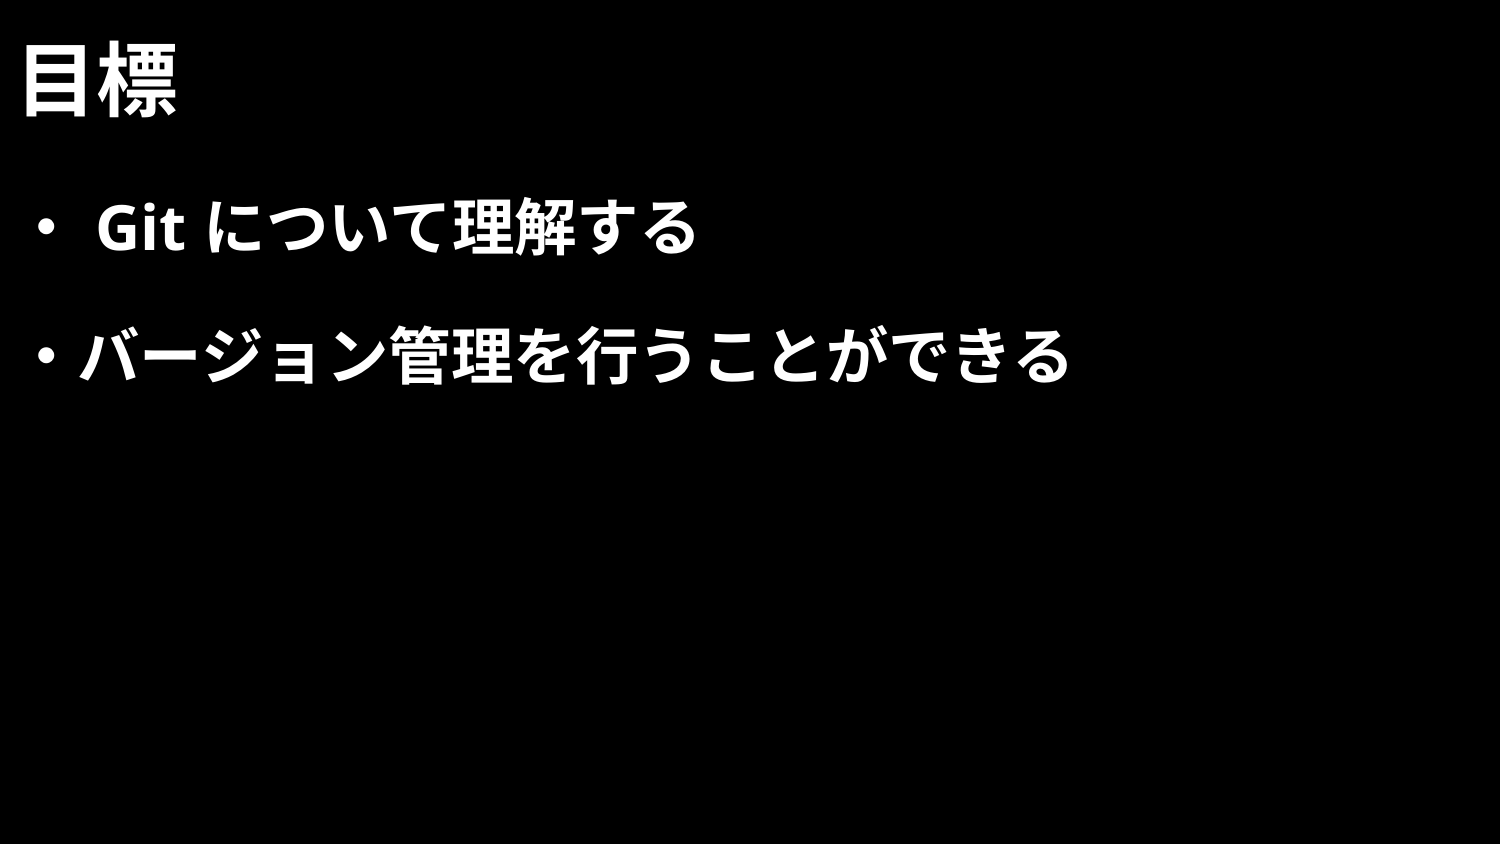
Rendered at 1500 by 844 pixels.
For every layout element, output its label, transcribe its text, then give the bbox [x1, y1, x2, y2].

list ・Gitについて理解する ・バージョン管理を行うことができる [0, 149, 1500, 844]
title 目標 [0, 0, 1500, 149]
